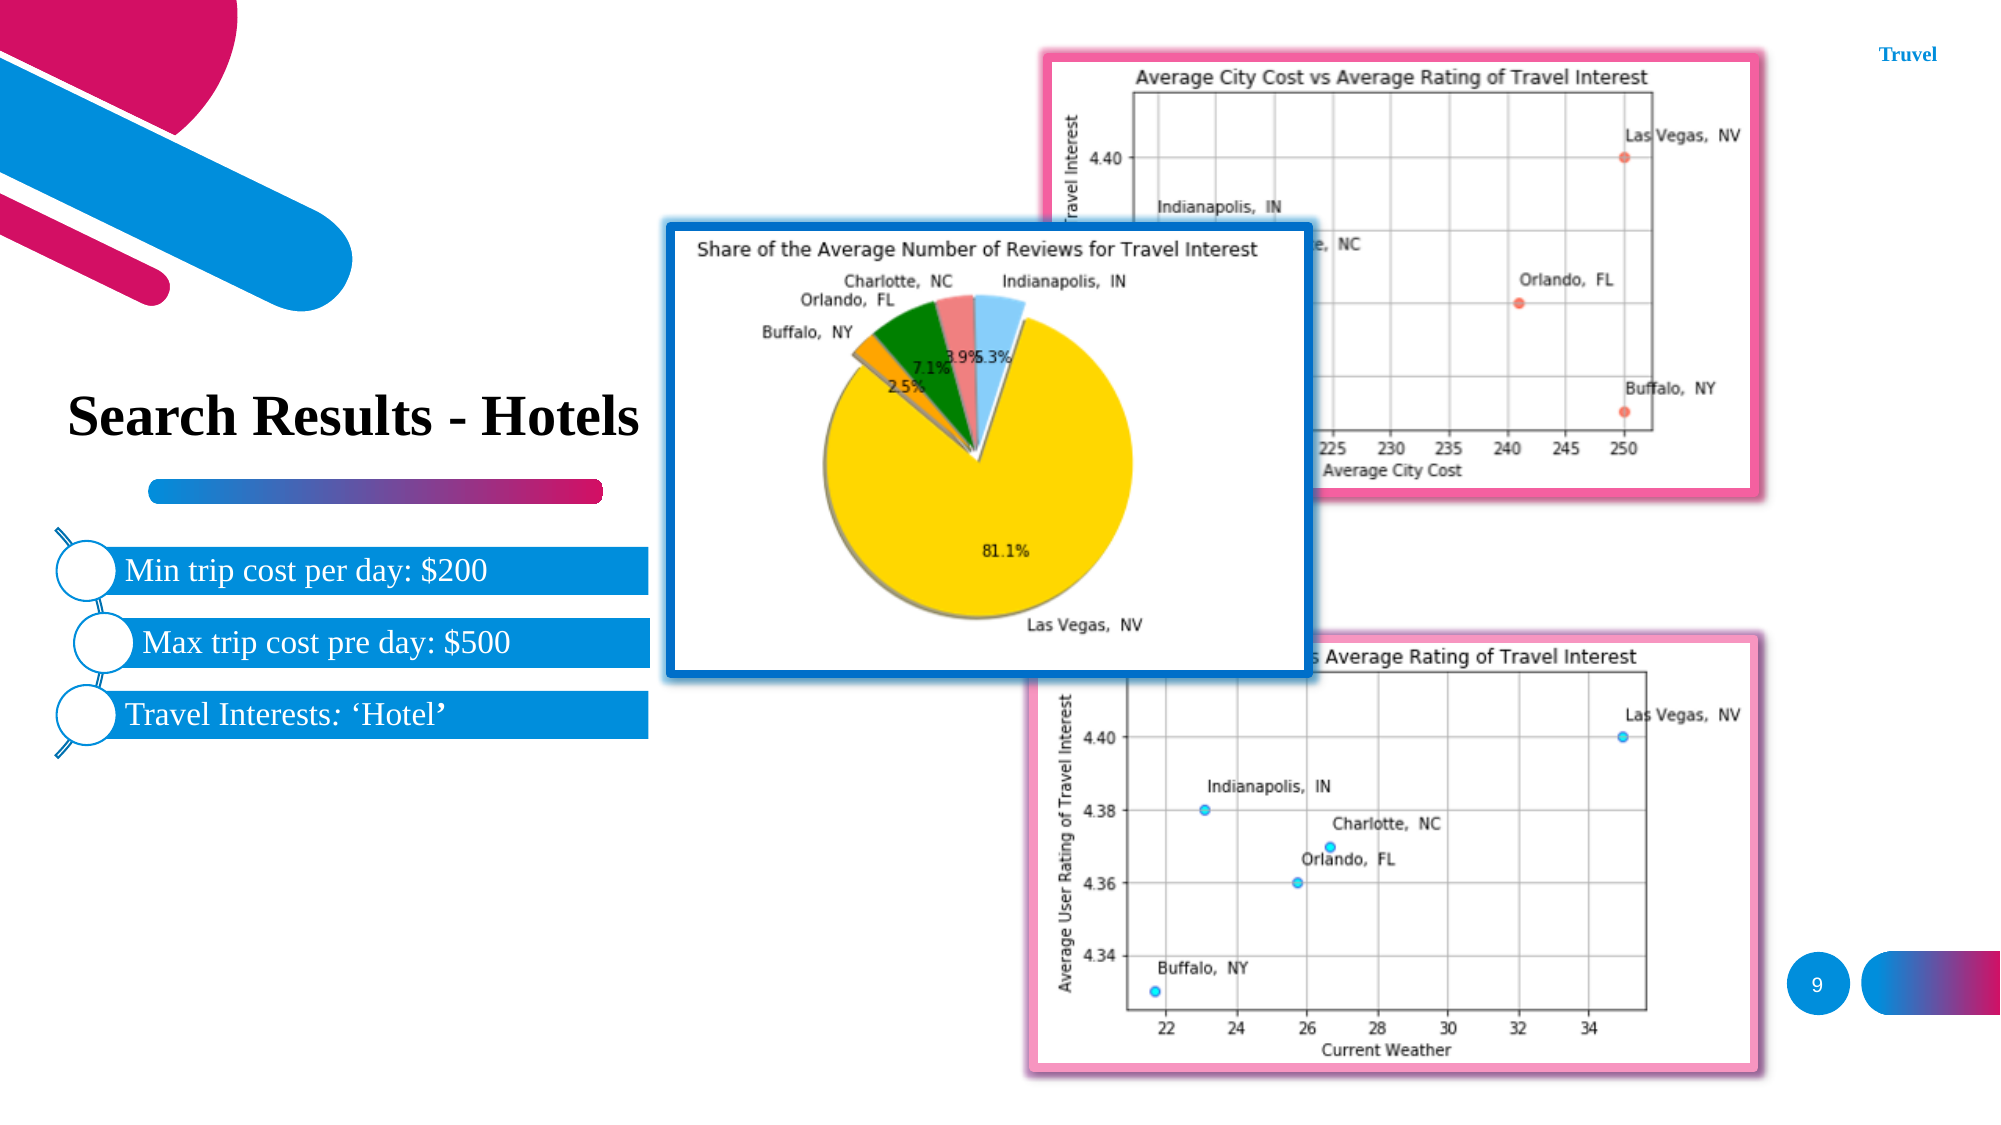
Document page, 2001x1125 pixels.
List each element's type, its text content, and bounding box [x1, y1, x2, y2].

slide_number 9 [1772, 954, 1863, 1015]
title Search Results - Hotels [52, 325, 657, 456]
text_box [52, 522, 651, 764]
picture [674, 61, 1751, 1064]
footer Truvel [1864, 23, 1966, 84]
